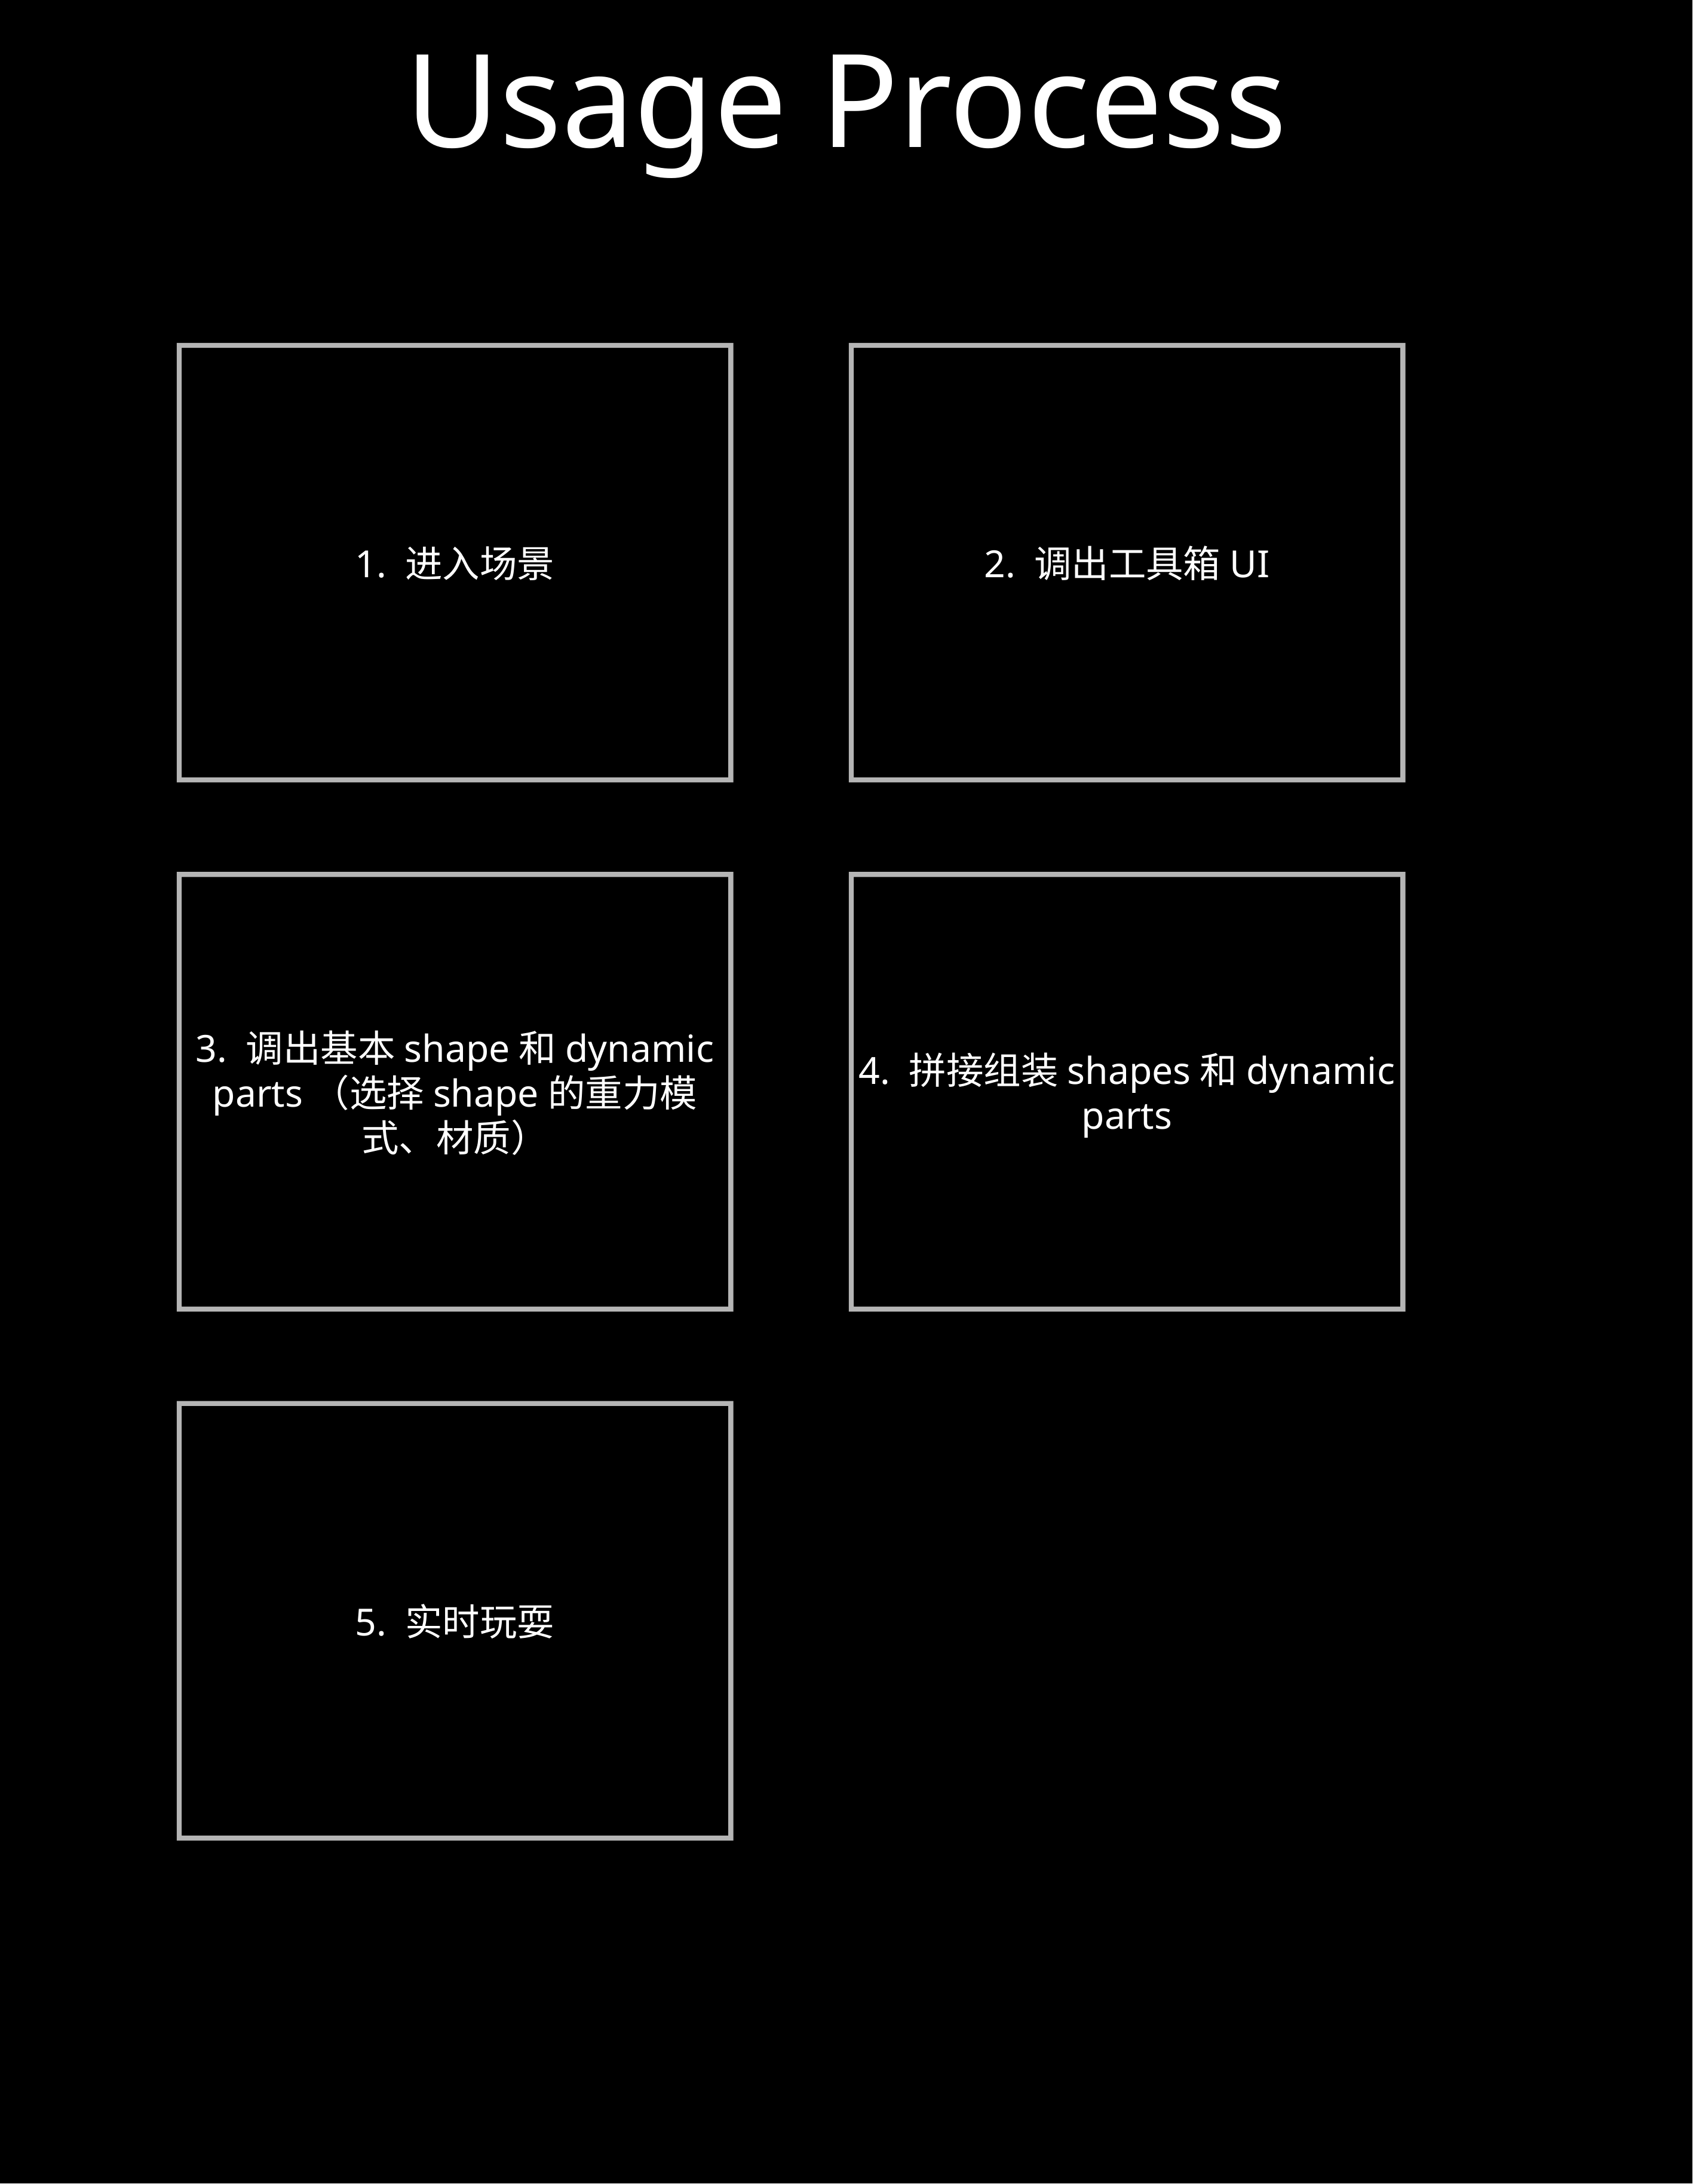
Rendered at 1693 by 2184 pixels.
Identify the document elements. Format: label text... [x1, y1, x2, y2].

text_box 4. 拼接组装shapes和dynamic parts [851, 874, 1403, 1309]
title Usage Process [188, 0, 1505, 192]
text_box 5. 实时玩耍 [179, 1403, 731, 1839]
text_box 3. 调出基本shape和dynamic parts（选择shape的重力模式、材质） [179, 874, 731, 1309]
text_box 2. 调出工具箱UI [851, 345, 1403, 780]
text_box 1. 进入场景 [179, 345, 731, 780]
